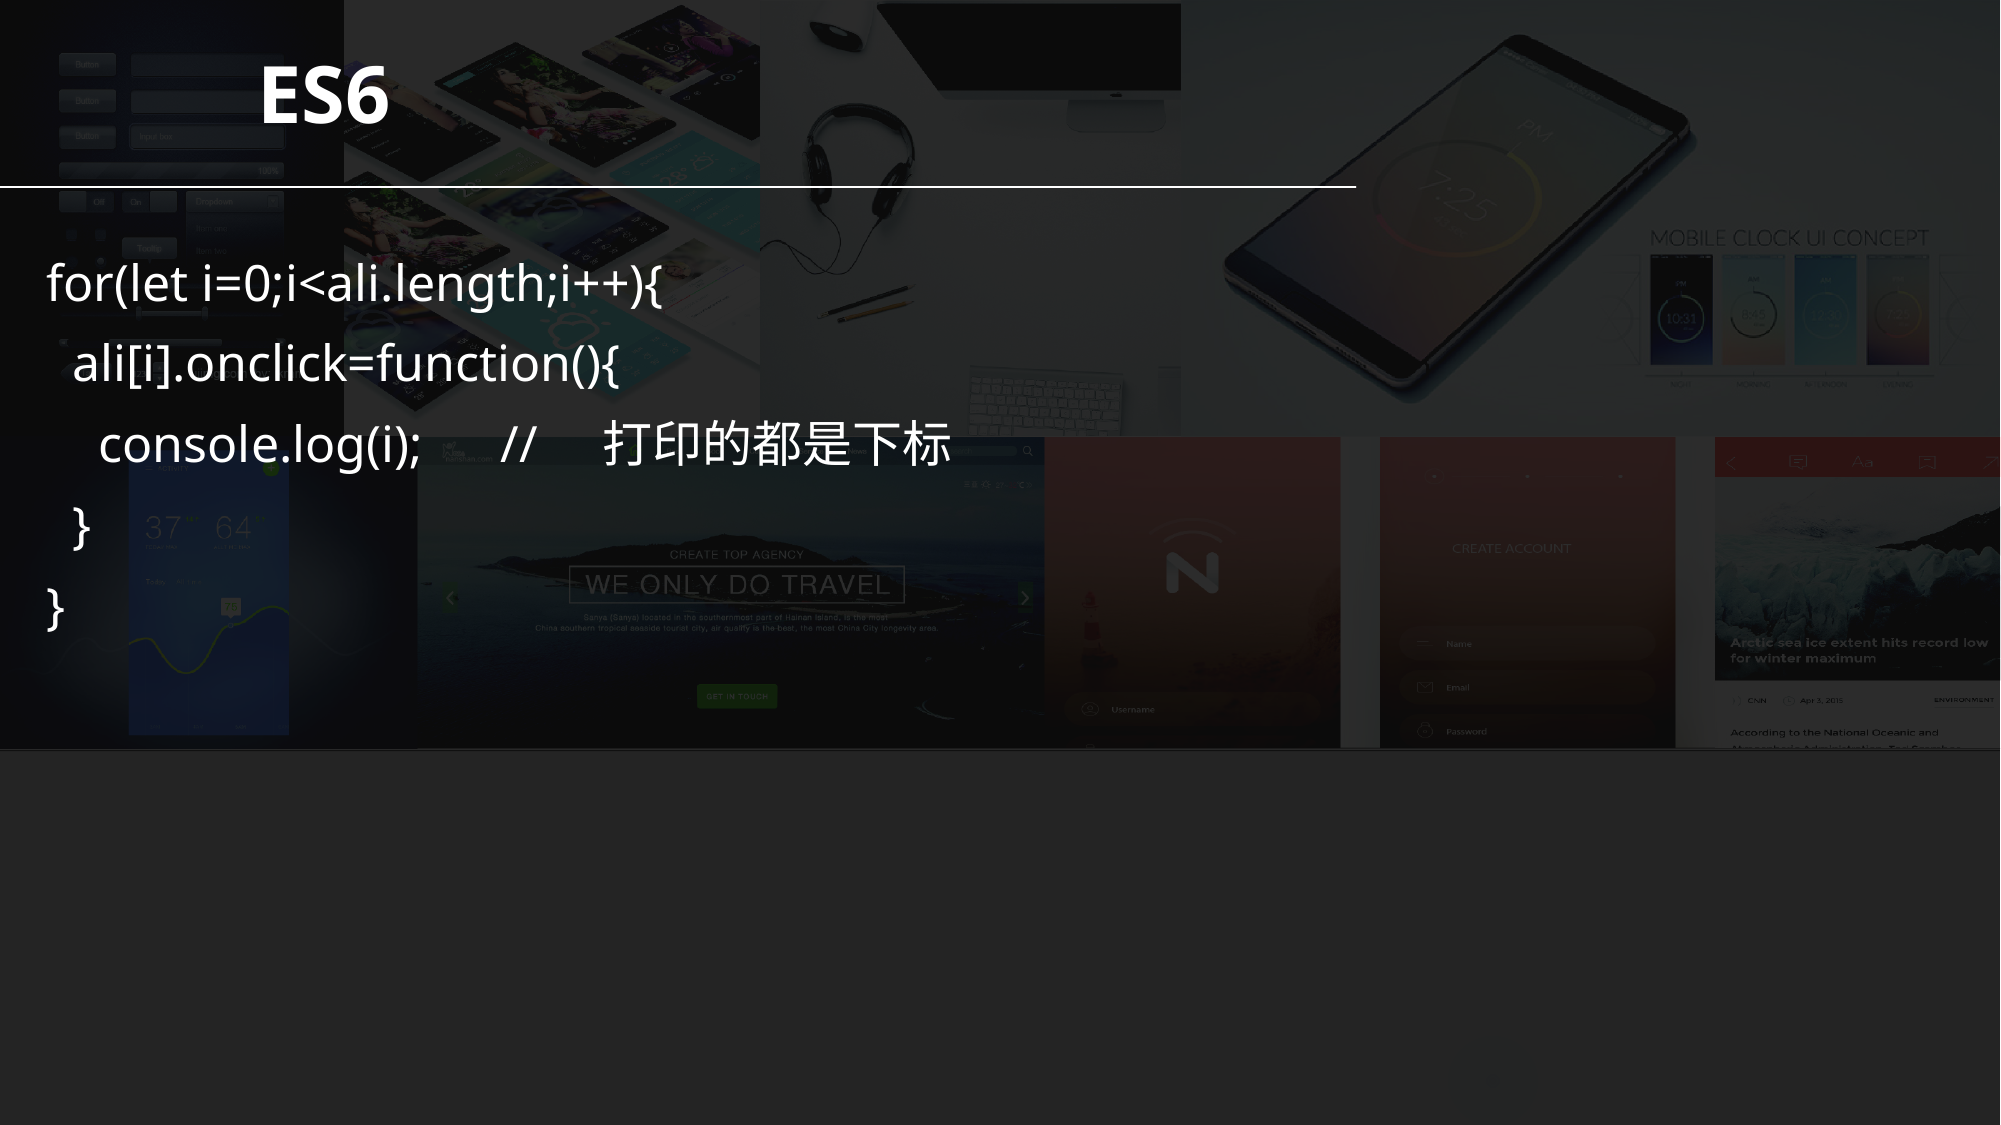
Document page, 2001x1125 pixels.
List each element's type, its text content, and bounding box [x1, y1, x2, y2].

list ES6 [242, 36, 1350, 187]
list for(let i=0;i<ali.length;i++){ ali[i].onclick=function(){ console.log(i); // 打印的都是下标 } } [31, 243, 1981, 1059]
